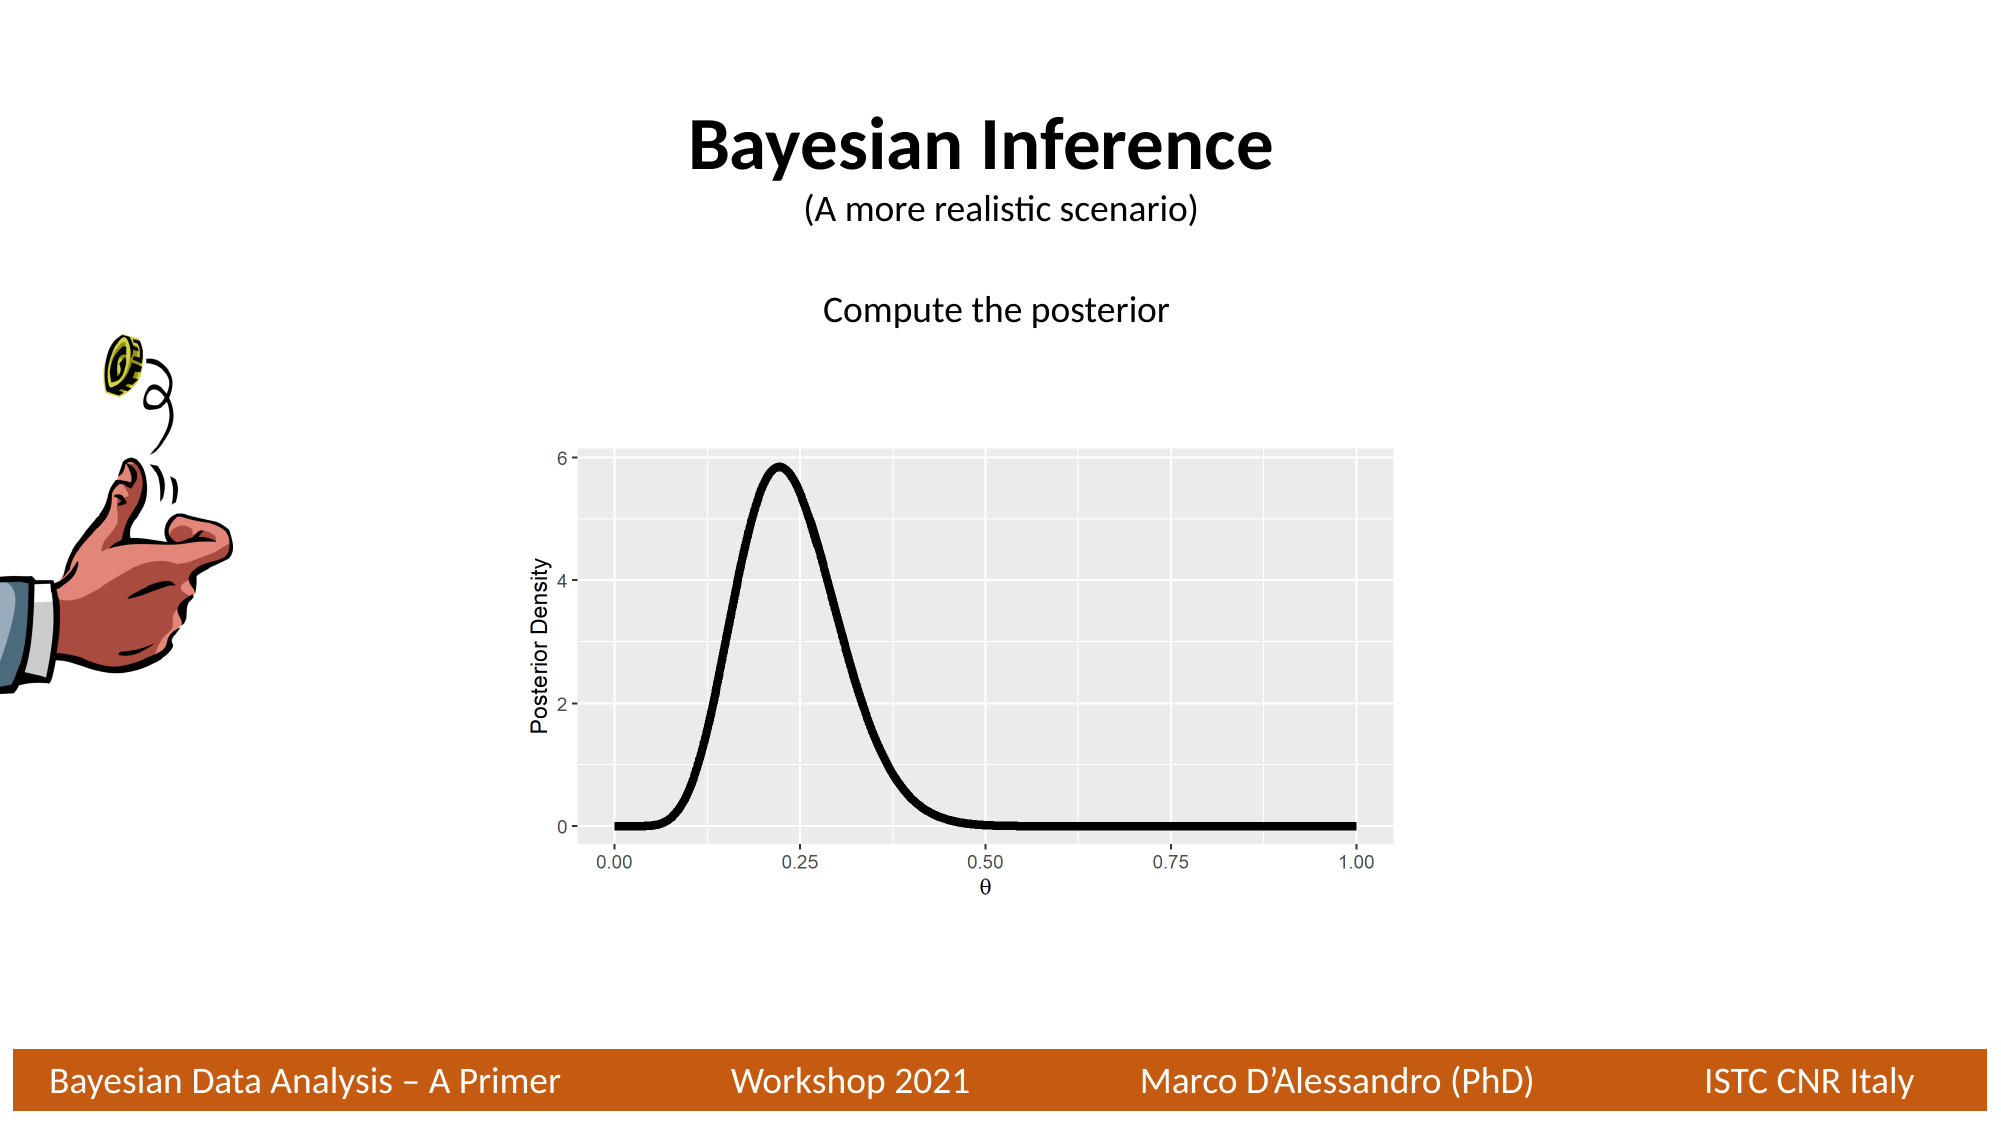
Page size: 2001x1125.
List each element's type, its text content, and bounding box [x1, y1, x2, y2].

picture [0, 334, 233, 694]
text_box [12, 1048, 1988, 1112]
text_box Compute the posterior [808, 277, 1186, 338]
text_box Bayesian Inference (A more realistic scenario) [673, 87, 1330, 237]
picture [518, 437, 1405, 910]
text_box Bayesian Data Analysis – A Primer Workshop 2021 Marco D’Alessandro (PhD) ISTC CNR Italy [34, 1048, 1969, 1109]
